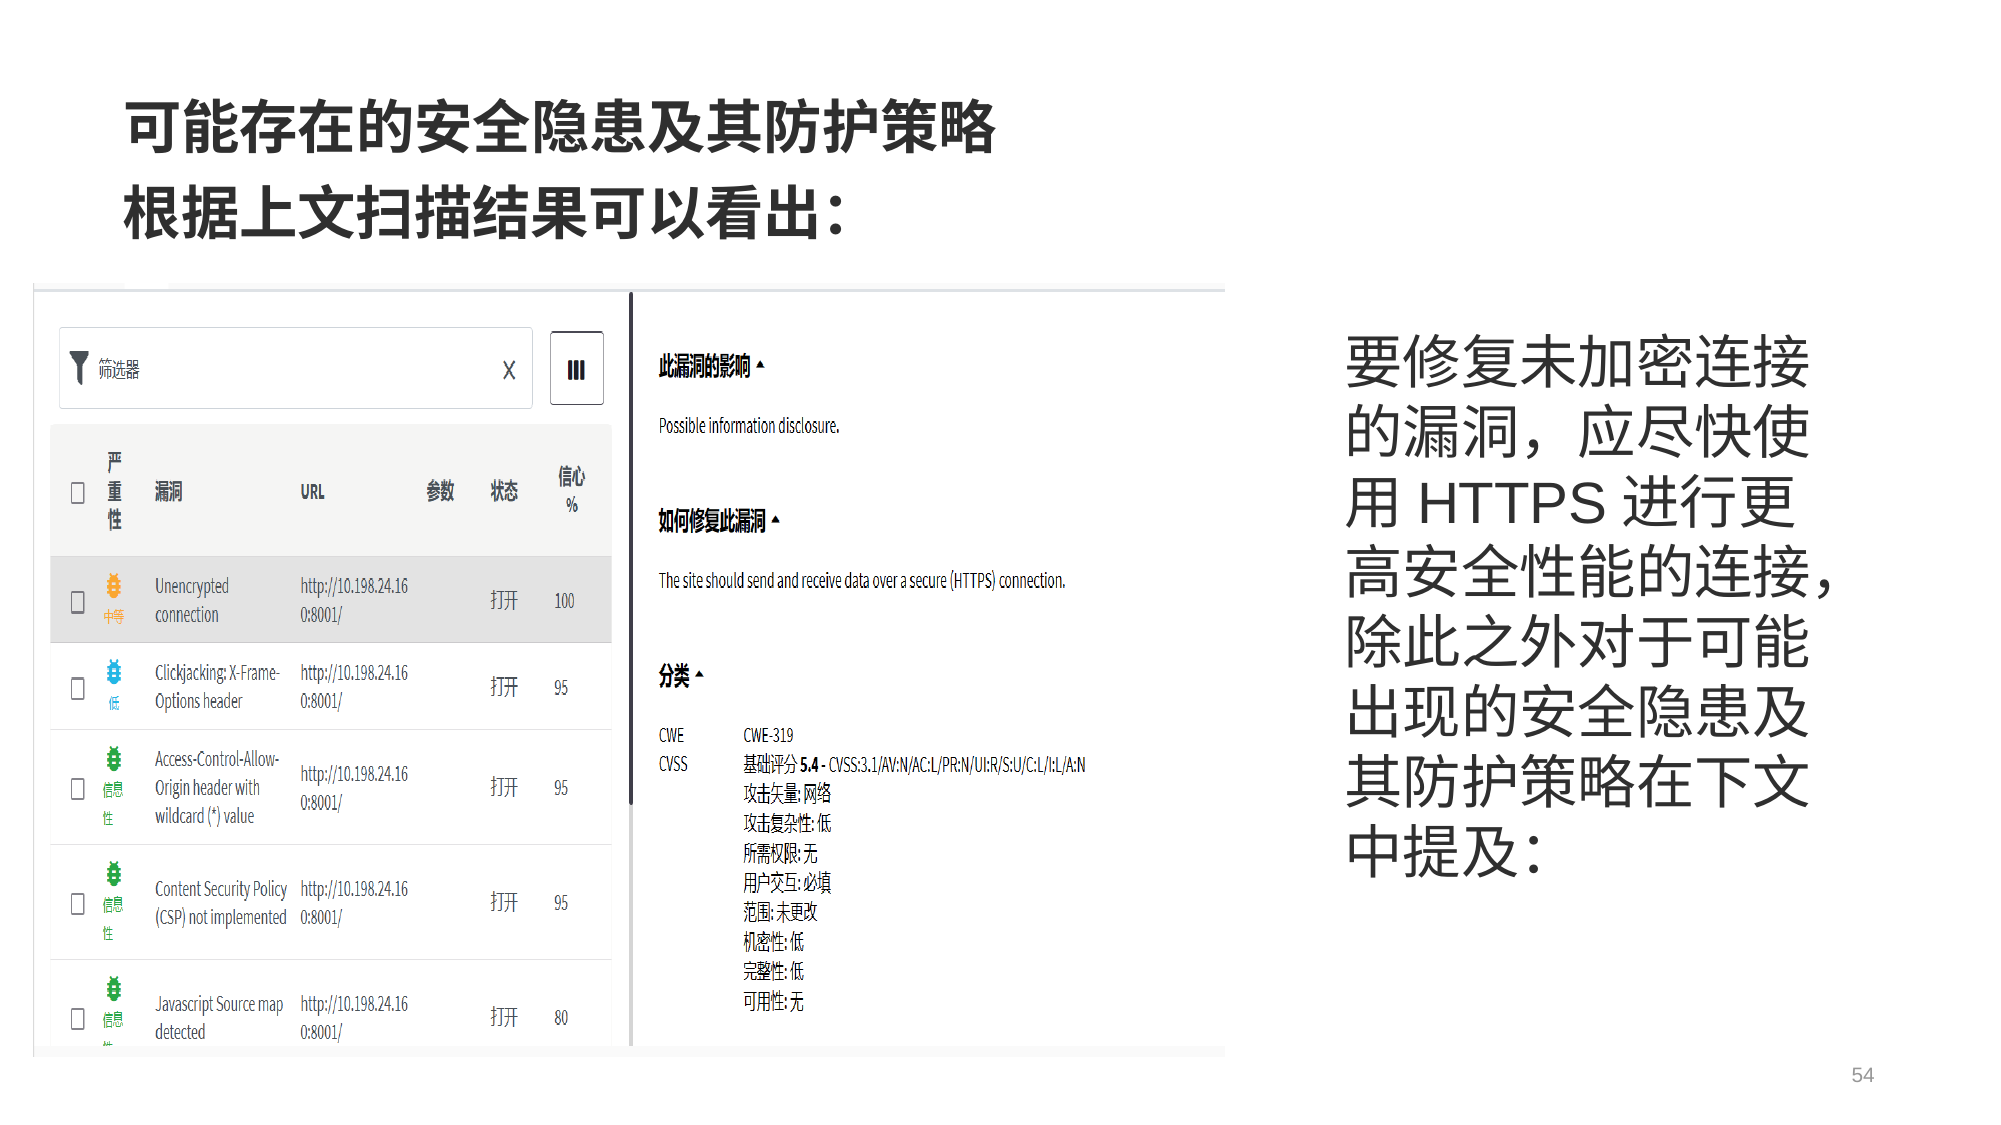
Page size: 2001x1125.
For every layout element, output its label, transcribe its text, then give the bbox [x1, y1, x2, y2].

text_box 根据上文扫描结果可以看出： [108, 168, 920, 254]
text_box 要修复未加密连接的漏洞，应尽快使用HTTPS进行更高安全性能的连接，除此之外对于可能出现的安全隐患及其防护策略在下文中提及： [1330, 318, 1866, 893]
slide_number 54 [1452, 1056, 1890, 1092]
picture [32, 283, 1225, 1057]
title 可能存在的安全隐患及其防护策略 [108, 0, 1890, 169]
